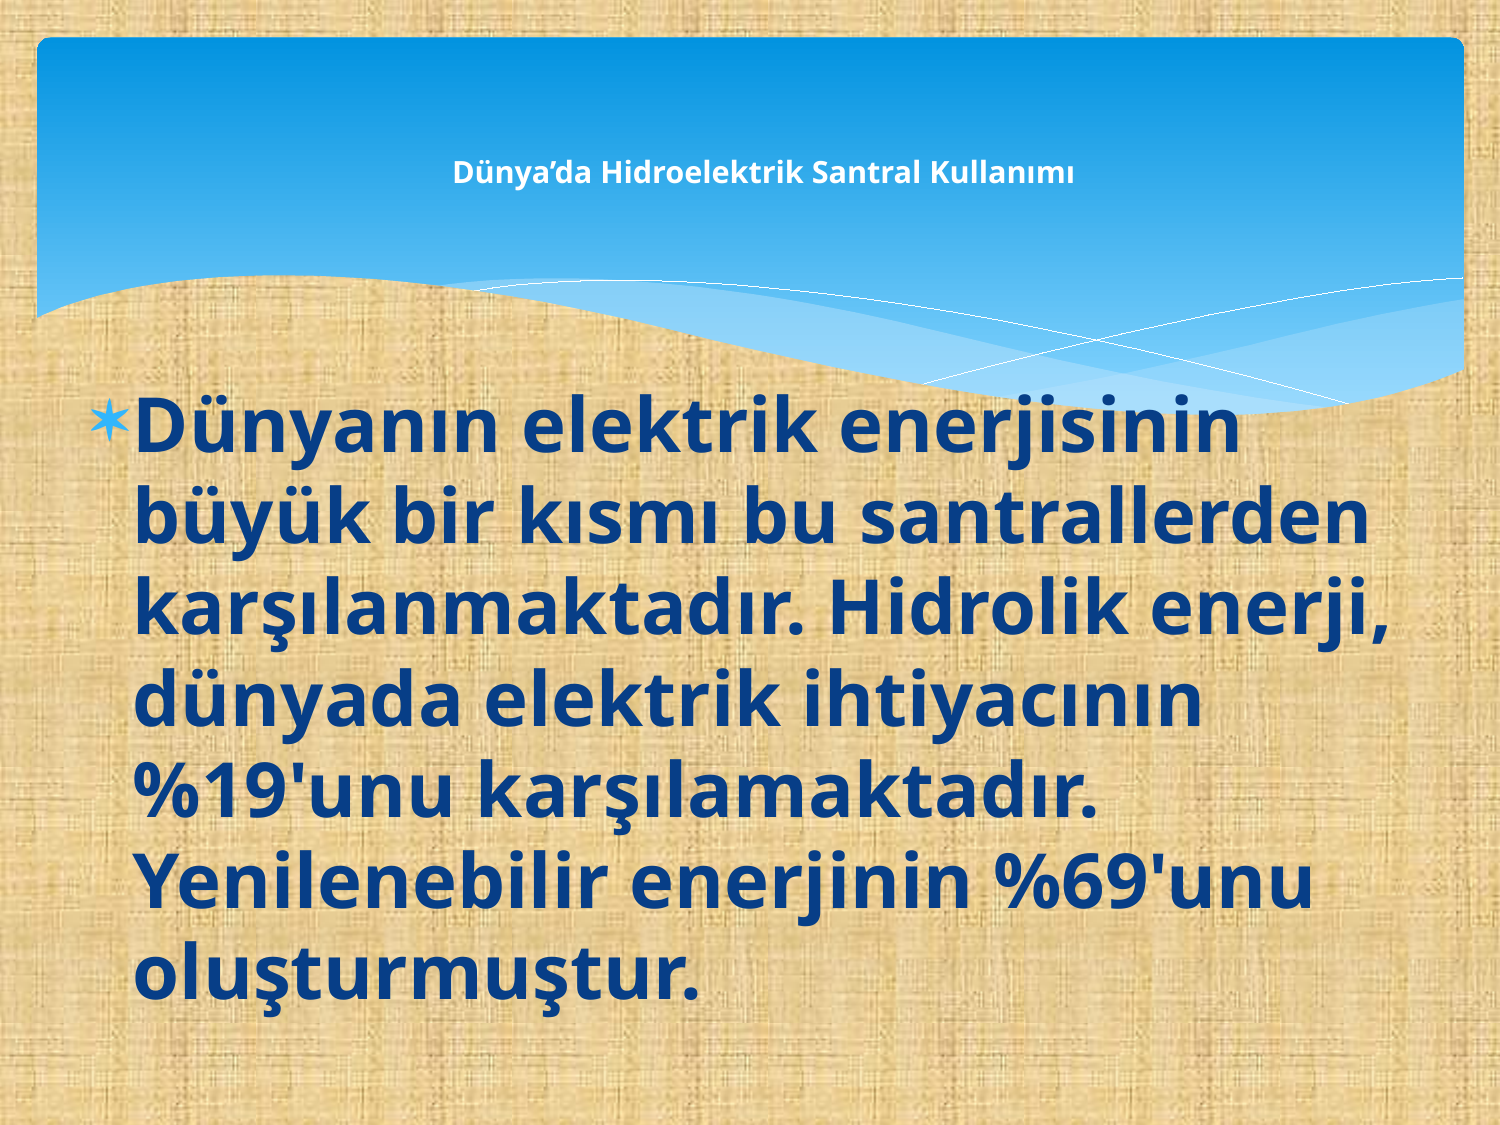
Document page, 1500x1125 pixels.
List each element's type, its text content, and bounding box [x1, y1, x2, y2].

list Dünyanın elektrik enerjisinin büyük bir kısmı bu santrallerden karşılanmaktadır. Hidrolik enerji, dünyada elektrik ihtiyacının %19'unu karşılamaktadır. Yenilenebilir enerjinin %69'unu oluşturmuştur. [76, 302, 1427, 1083]
title Dünya’da Hidroelektrik Santral Kullanımı [88, 42, 1439, 308]
picture [0, 0, 1500, 1125]
